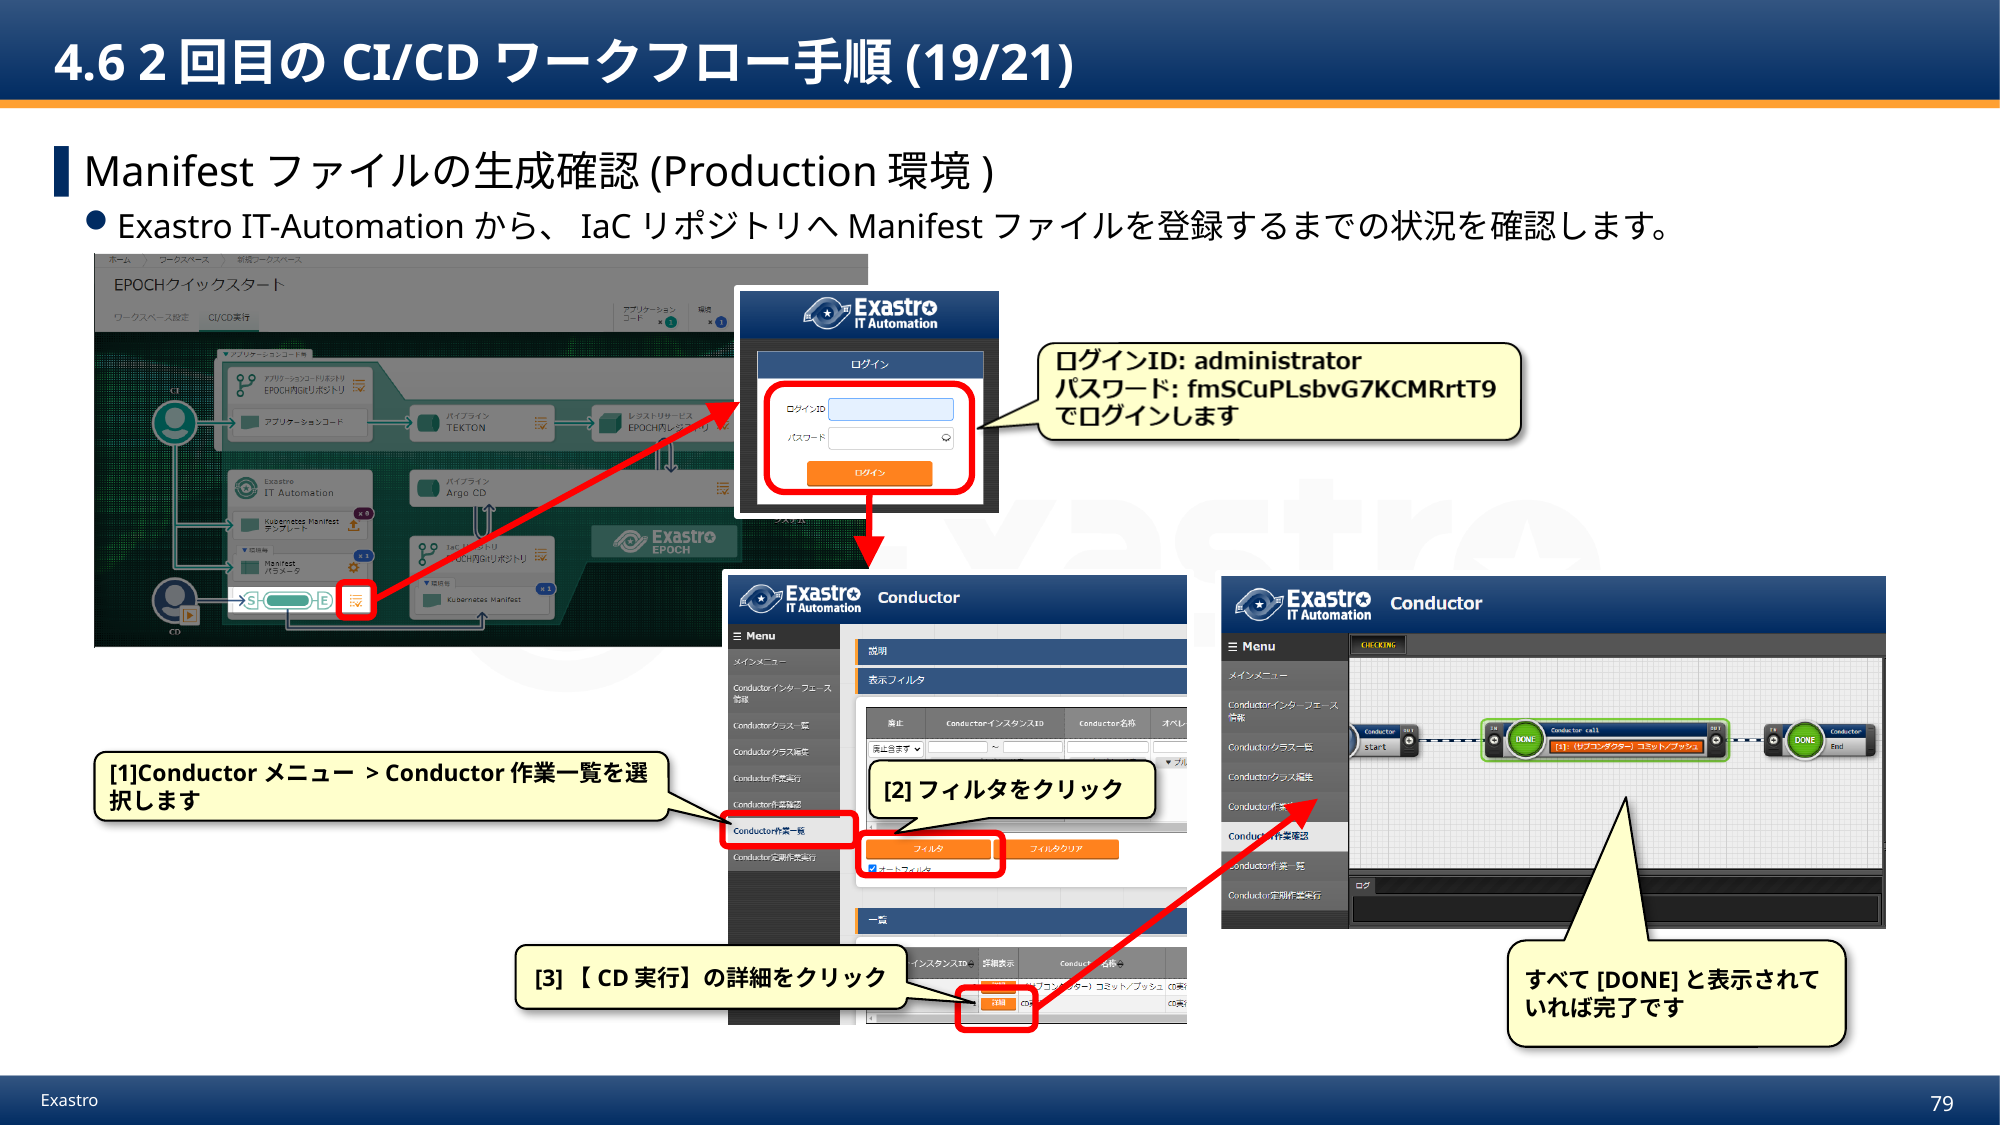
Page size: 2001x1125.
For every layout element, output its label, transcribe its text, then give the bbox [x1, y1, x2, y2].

text_box [1]Conductorメニュー > Conductor作業一覧を選択します [94, 751, 722, 822]
picture [0, 0, 2000, 1125]
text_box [94, 253, 869, 648]
text_box [3]【CD実行】の詳細をクリック [515, 945, 722, 1009]
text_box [1035, 798, 1318, 1009]
title 4.6 2回目のCI/CDワークフロー手順(19/21) [39, 18, 1961, 96]
list Manifestファイルの生成確認(Production環境) Exastro IT-Automationから、IaCリポジトリへManifestファイルを登録するまでの状況を確認します。 [39, 137, 1961, 338]
text_box すべて[DONE]と表示されていれば完了です [1507, 938, 1846, 1047]
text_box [373, 401, 741, 601]
